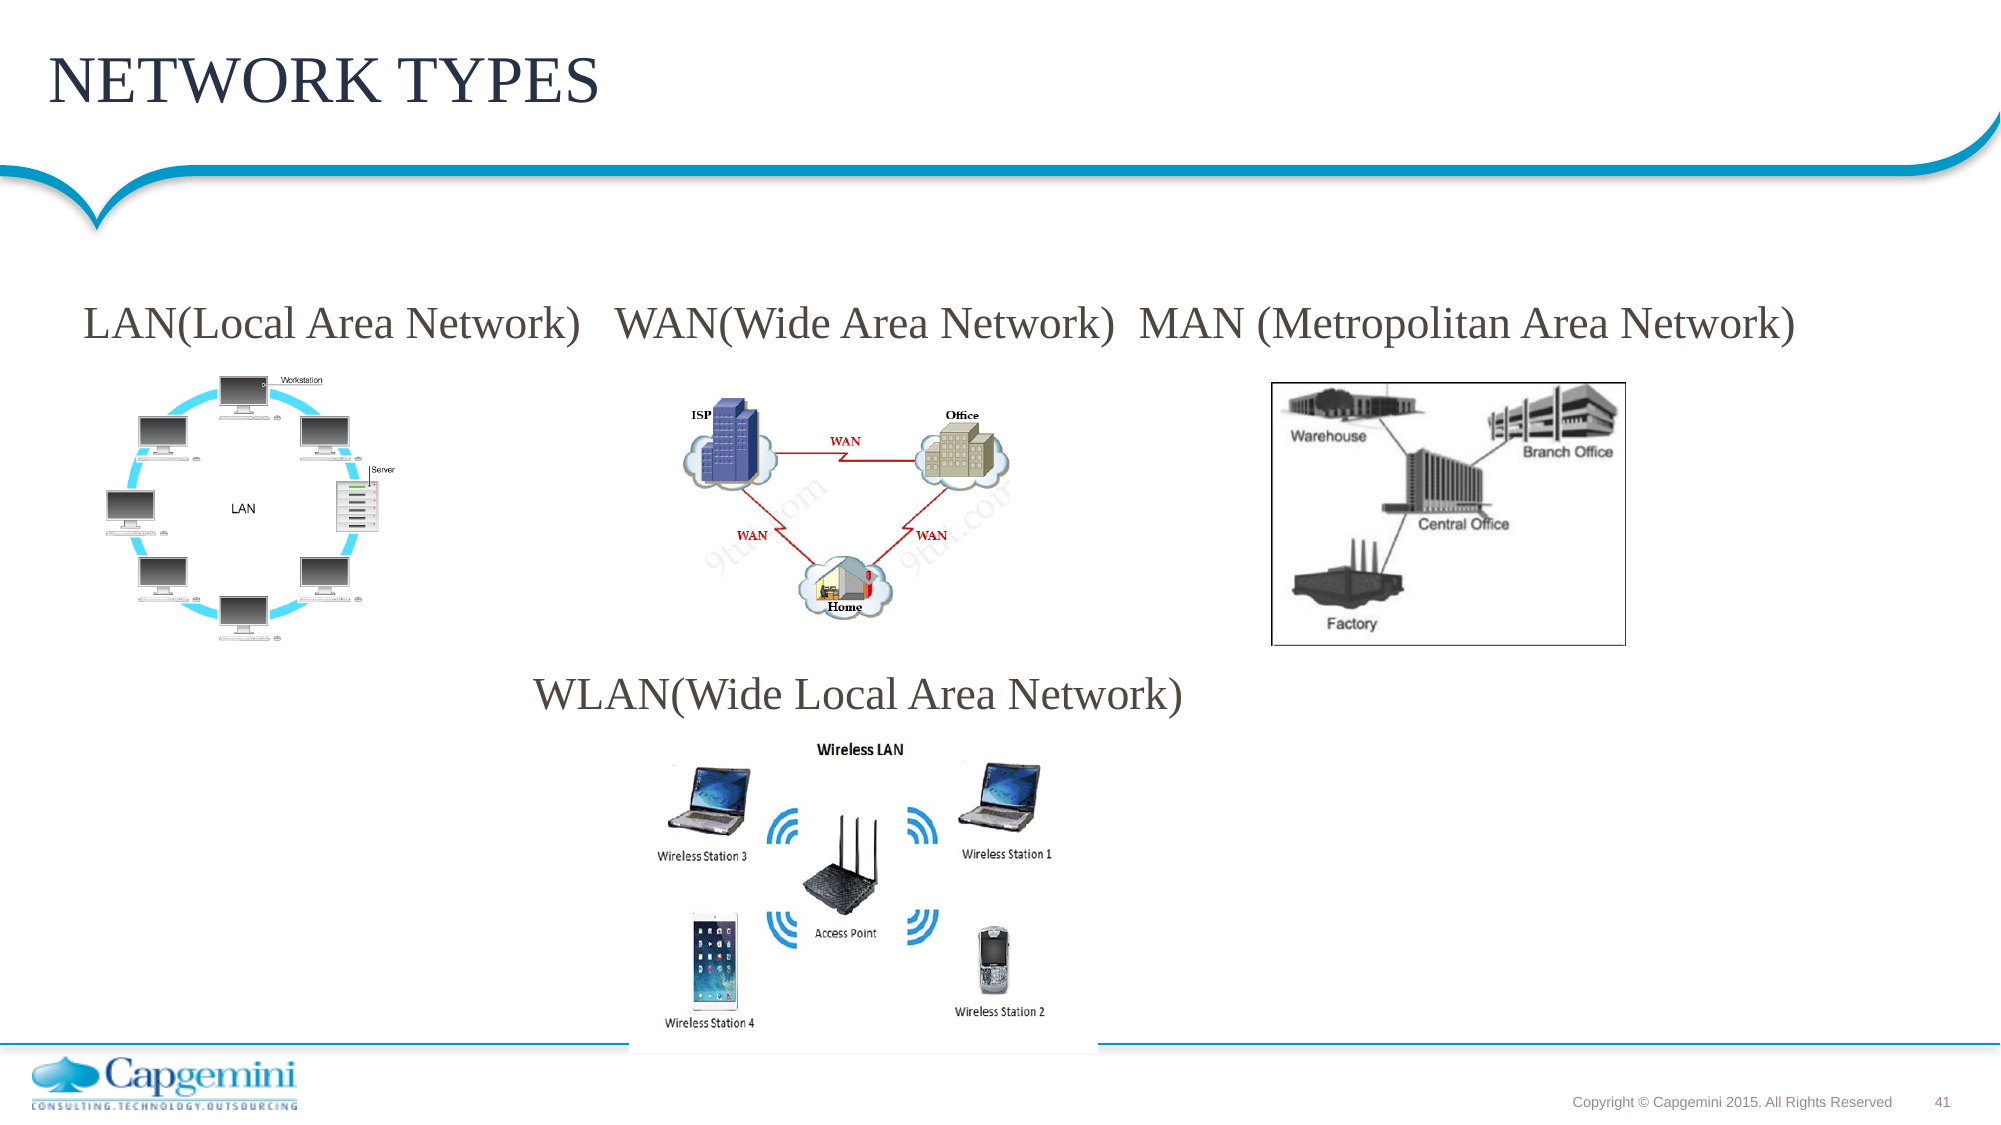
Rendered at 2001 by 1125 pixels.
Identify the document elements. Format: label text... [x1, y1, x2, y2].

picture [629, 725, 1099, 1053]
picture [32, 1056, 297, 1110]
picture [680, 395, 1010, 622]
picture [71, 370, 427, 647]
title NETWORK TYPES [0, 0, 2000, 165]
list LAN(Local Area Network) WAN(Wide Area Network) MAN (Metropolitan Area Network) WLAN(Wide Local Area Network) [65, 286, 2000, 948]
picture [1270, 382, 1626, 647]
